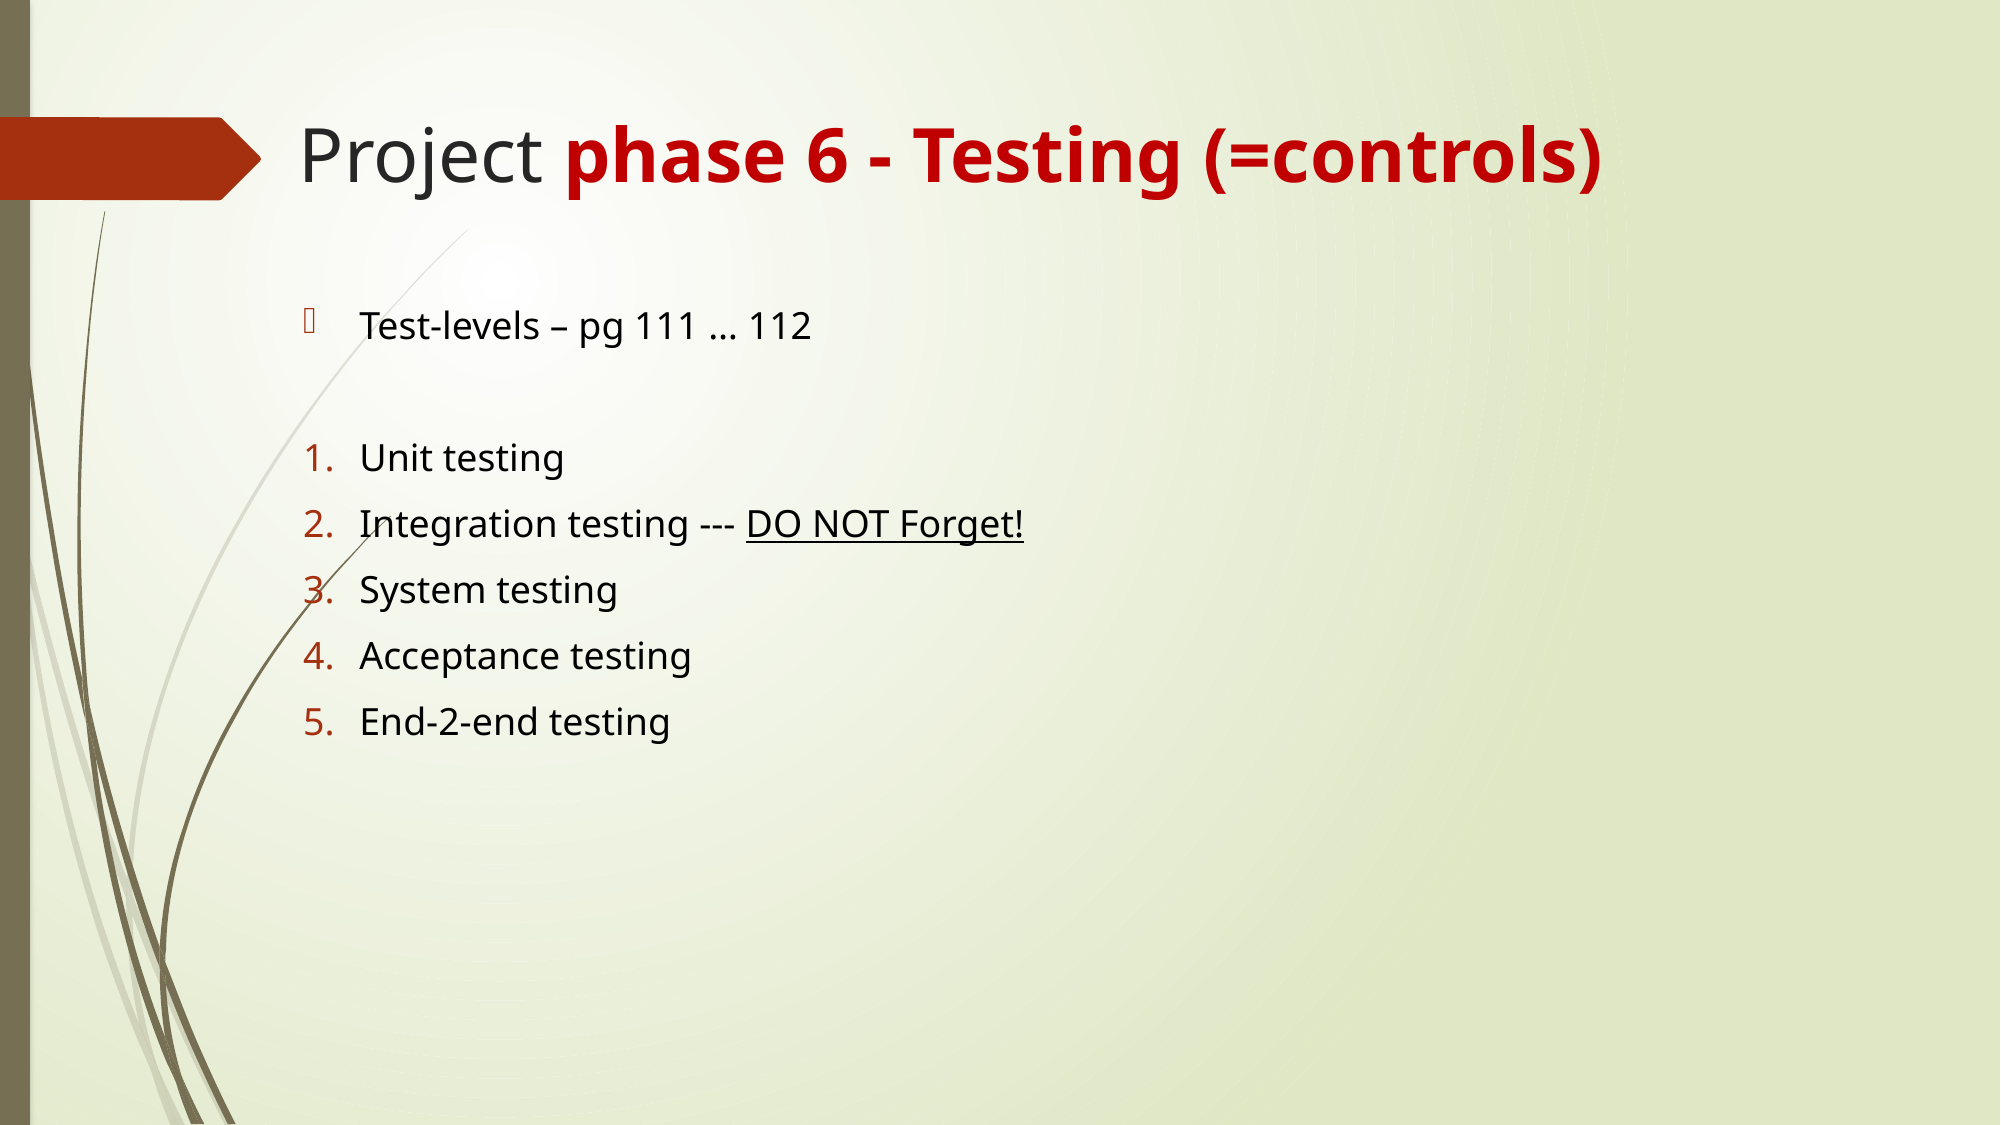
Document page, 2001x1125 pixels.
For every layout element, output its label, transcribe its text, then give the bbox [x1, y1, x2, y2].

list Test-levels – pg 111 … 112 Unit testing Integration testing --- DO NOT Forget! System testing Acceptance testing End-2-end testing [288, 294, 1802, 1071]
title Project phase 6 - Testing (=controls) [283, 99, 1950, 236]
